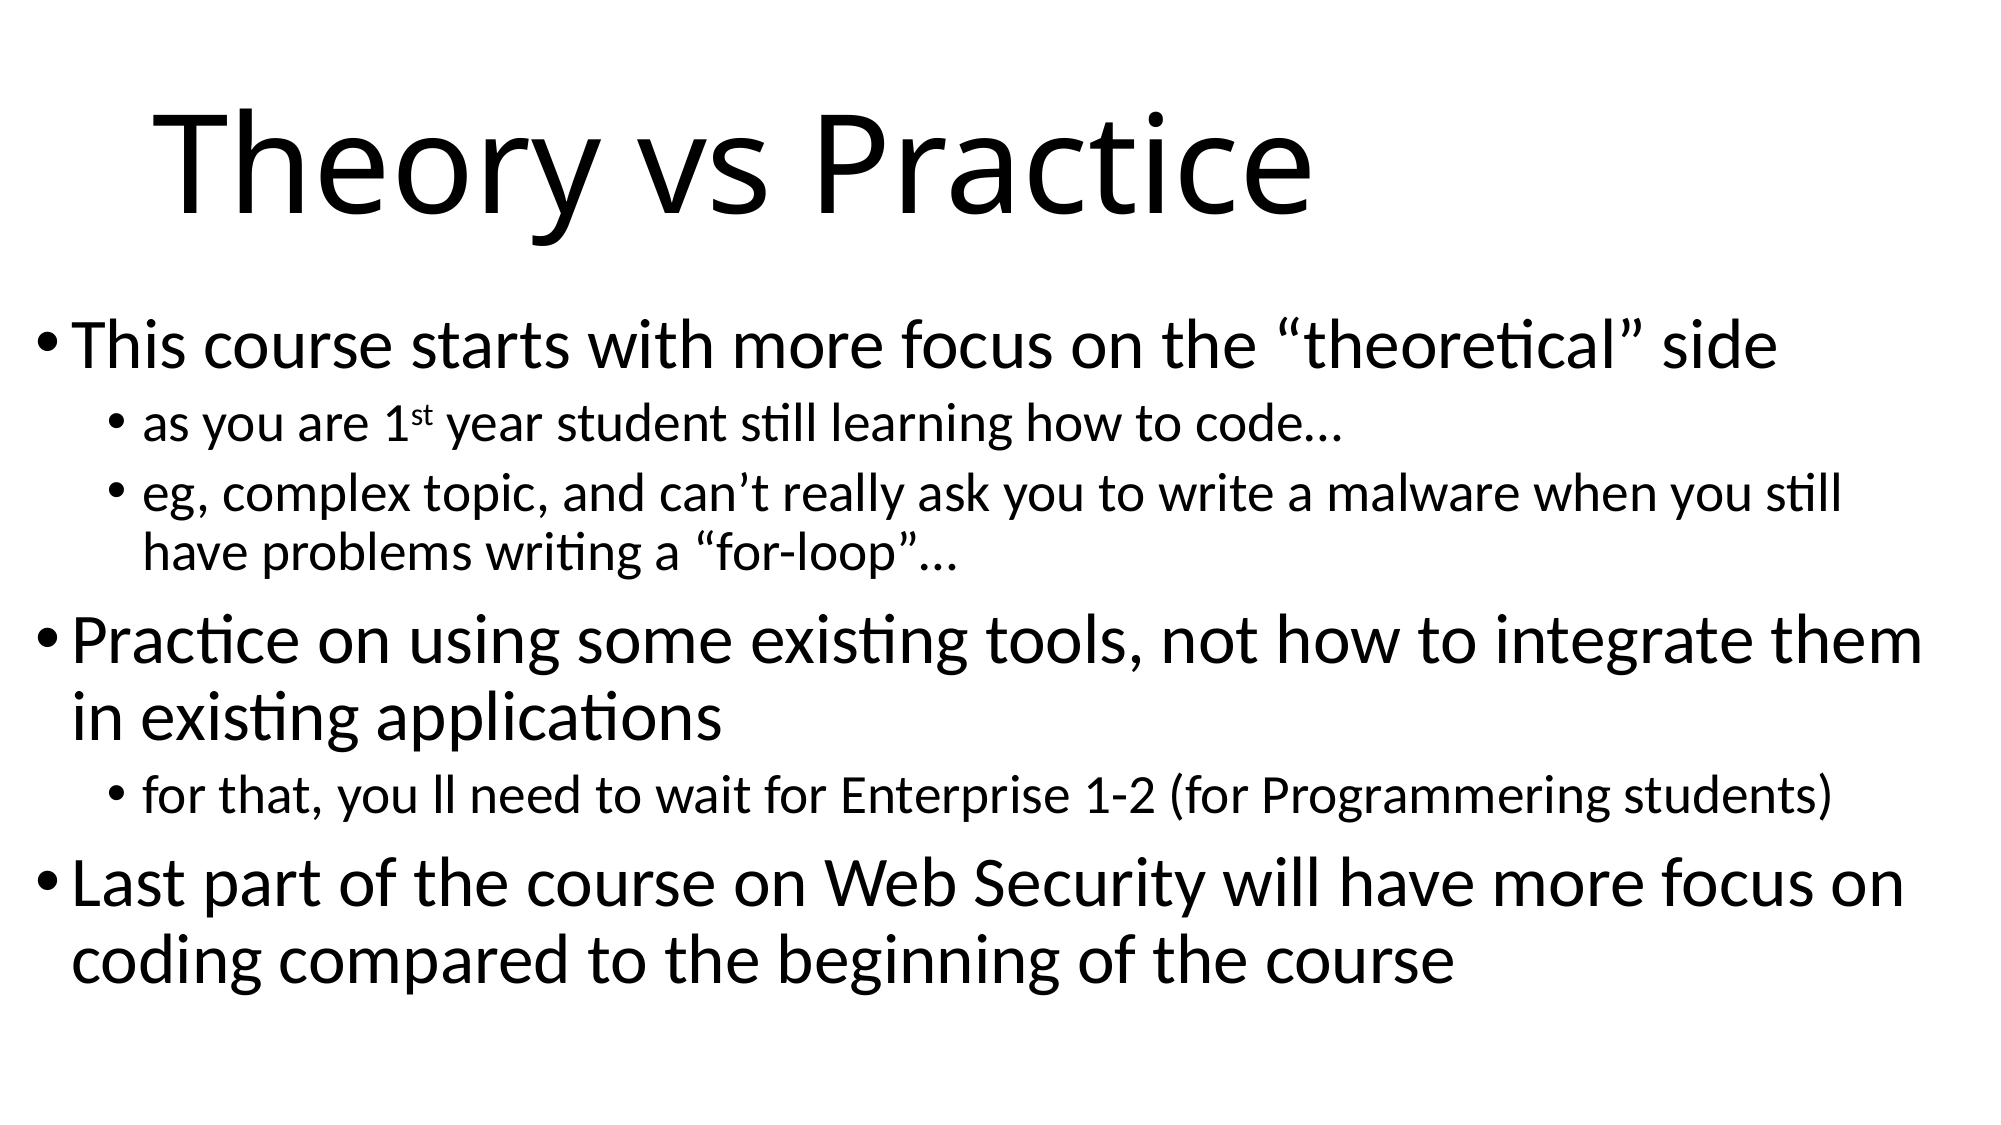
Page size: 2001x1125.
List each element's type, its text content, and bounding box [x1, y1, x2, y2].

list This course starts with more focus on the “theoretical” side as you are 1st year student still learning how to code… eg, complex topic, and can’t really ask you to write a malware when you still have problems writing a “for-loop”… Practice on using some existing tools, not how to integrate them in existing applications for that, you ll need to wait for Enterprise 1-2 (for Programmering students) Last part of the course on Web Security will have more focus on coding compared to the beginning of the course [20, 299, 1975, 1014]
title Theory vs Practice [137, 59, 1863, 278]
